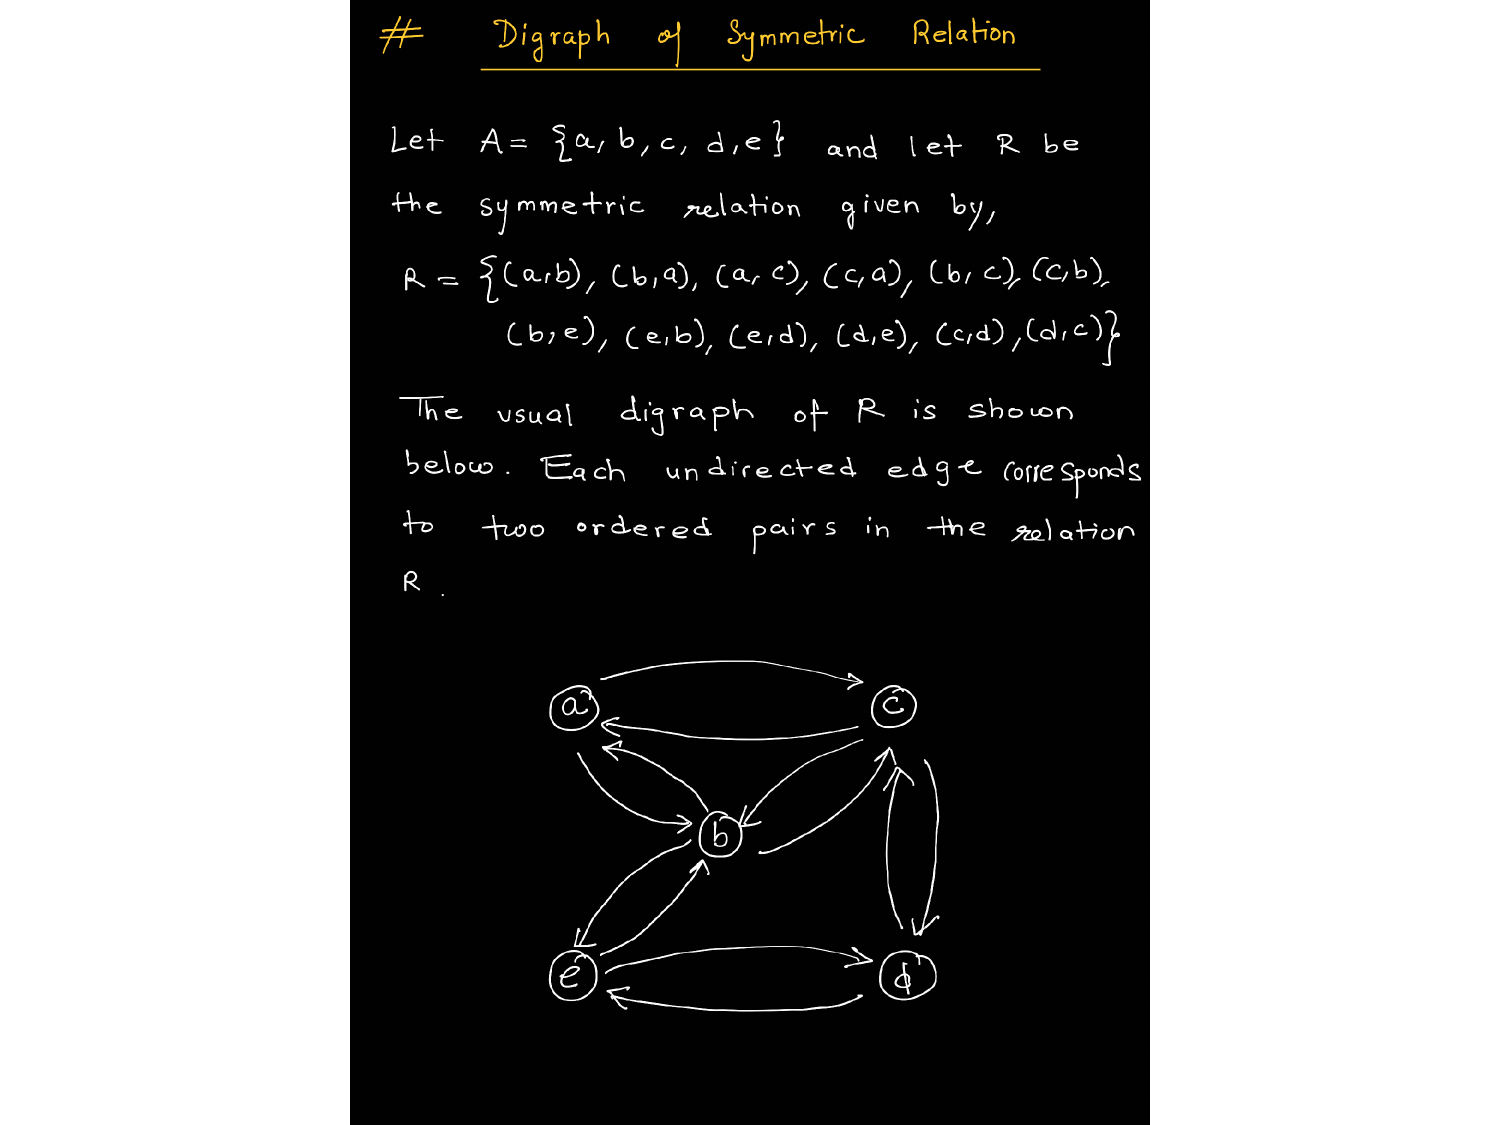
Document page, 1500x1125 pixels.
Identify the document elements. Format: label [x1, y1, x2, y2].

picture [350, 0, 1150, 1125]
